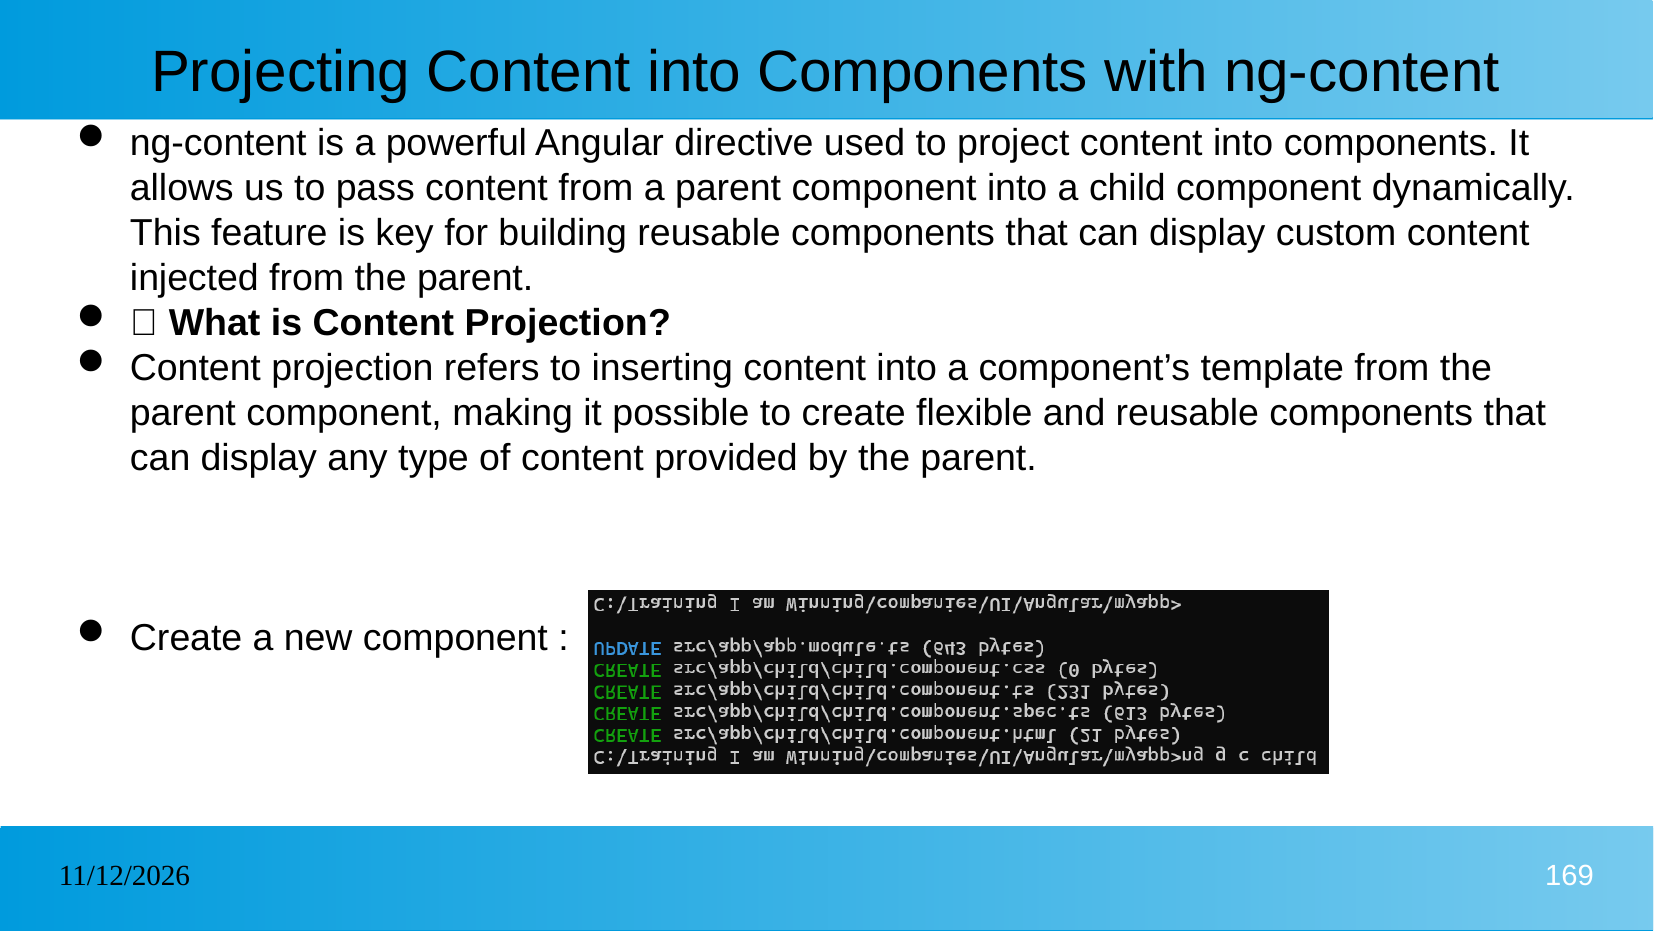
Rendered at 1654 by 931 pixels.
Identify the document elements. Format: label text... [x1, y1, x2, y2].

list ng-content is a powerful Angular directive used to project content into components. It allows us to pass content from a parent component into a child component dynamically. This feature is key for building reusable components that can display custom content injected from the parent. 🔹 What is Content Projection? Content projection refers to inserting content into a component’s template from the parent component, making it possible to create flexible and reusable components that can display any type of content provided by the parent. Create a new component : [59, 118, 1594, 827]
slide_number 169 [1210, 856, 1594, 915]
picture [588, 590, 1329, 775]
title Projecting Content into Components with ng-content [59, 29, 1594, 108]
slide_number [59, 856, 443, 915]
